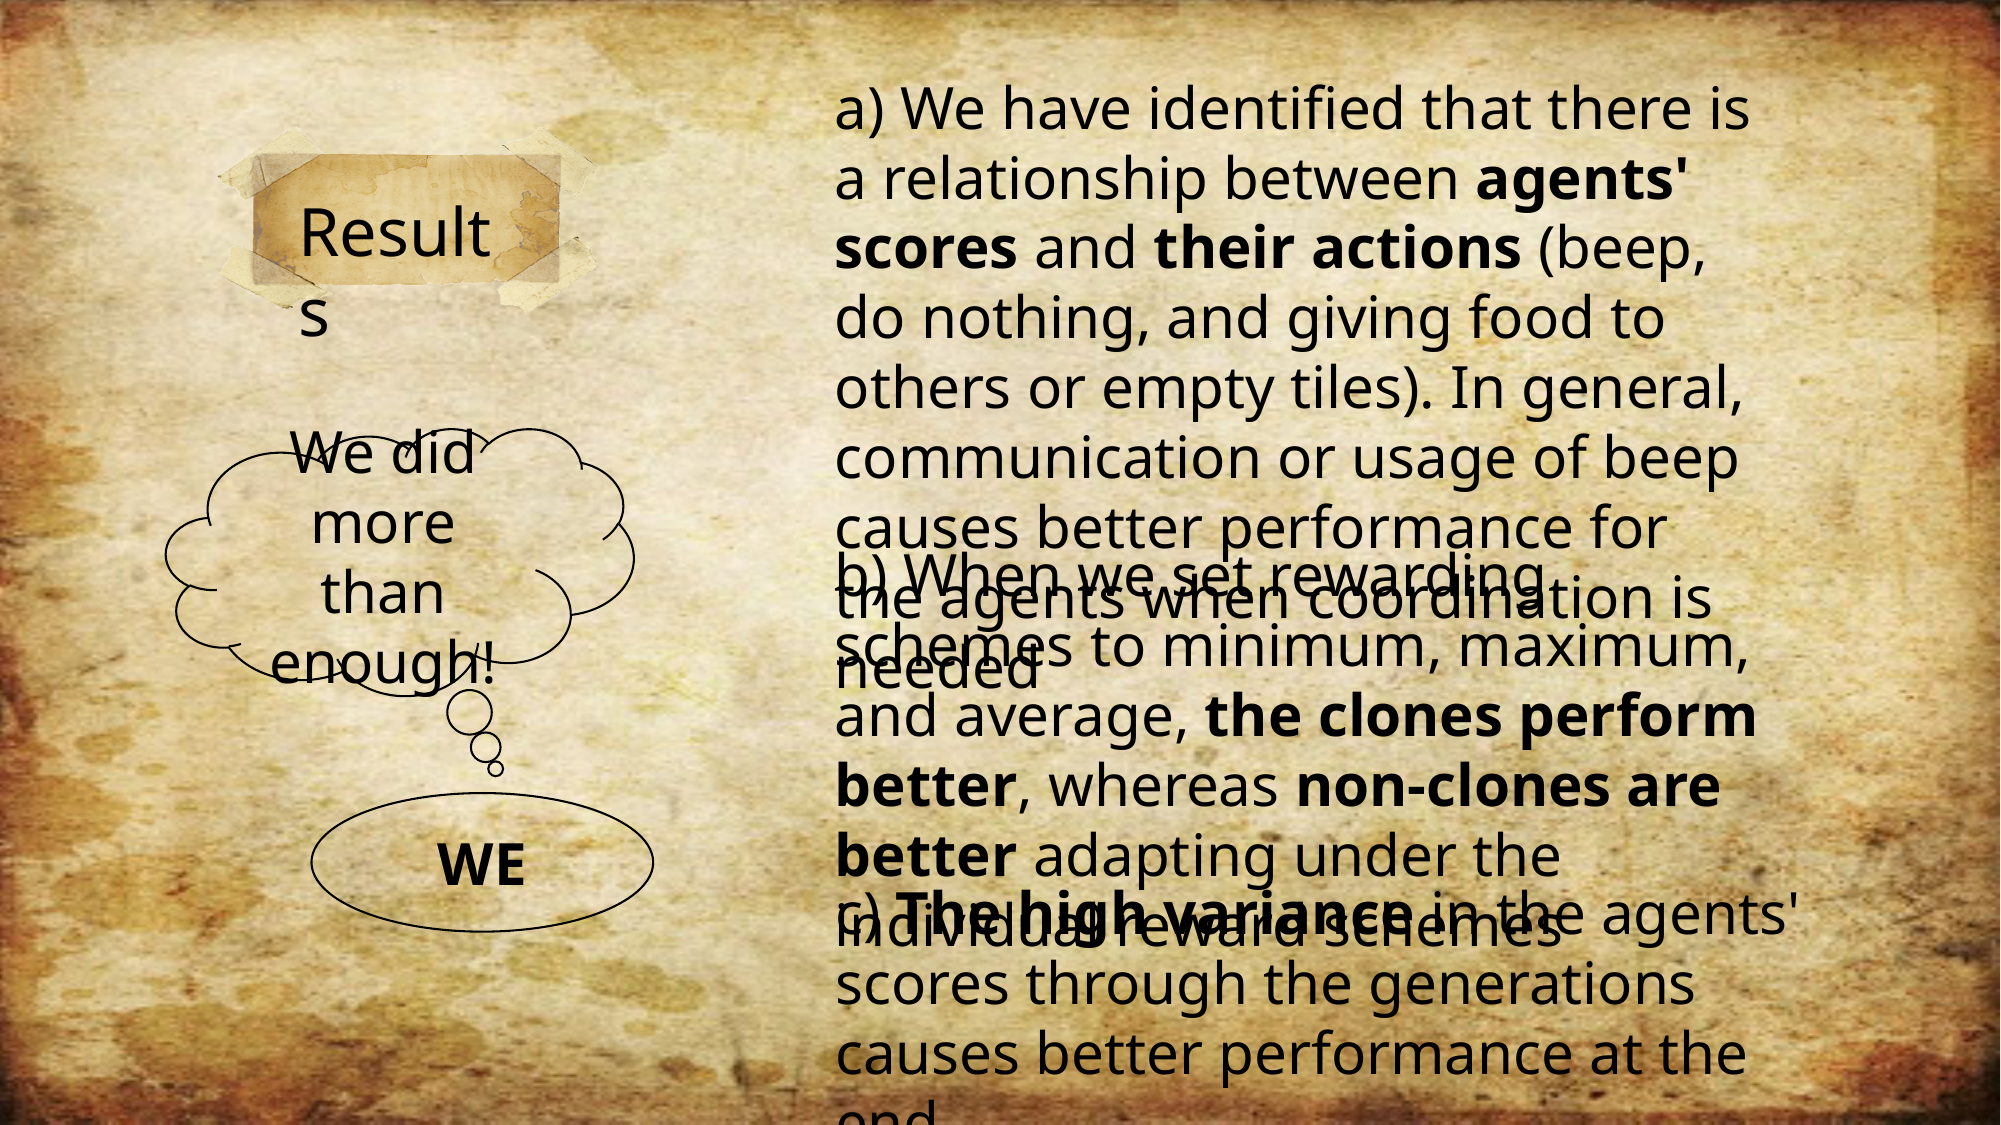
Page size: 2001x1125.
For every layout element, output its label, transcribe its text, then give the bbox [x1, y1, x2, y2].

text_box b) When we set rewarding schemes to minimum, maximum, and average, the clones perform better, whereas non-clones are better adapting under the individual reward schemes [820, 708, 1784, 966]
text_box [165, 428, 654, 932]
text_box a) We have identified that there is a relationship between agents' scores and their actions (beep, do nothing, and giving food to others or empty tiles). In general, communication or usage of beep causes better performance for the agents when coordination is needed [820, 63, 1784, 708]
picture [0, 0, 2001, 1125]
text_box c) The high variance in the agents' scores through the generations causes better performance at the end. [820, 868, 1856, 1125]
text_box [216, 126, 599, 314]
